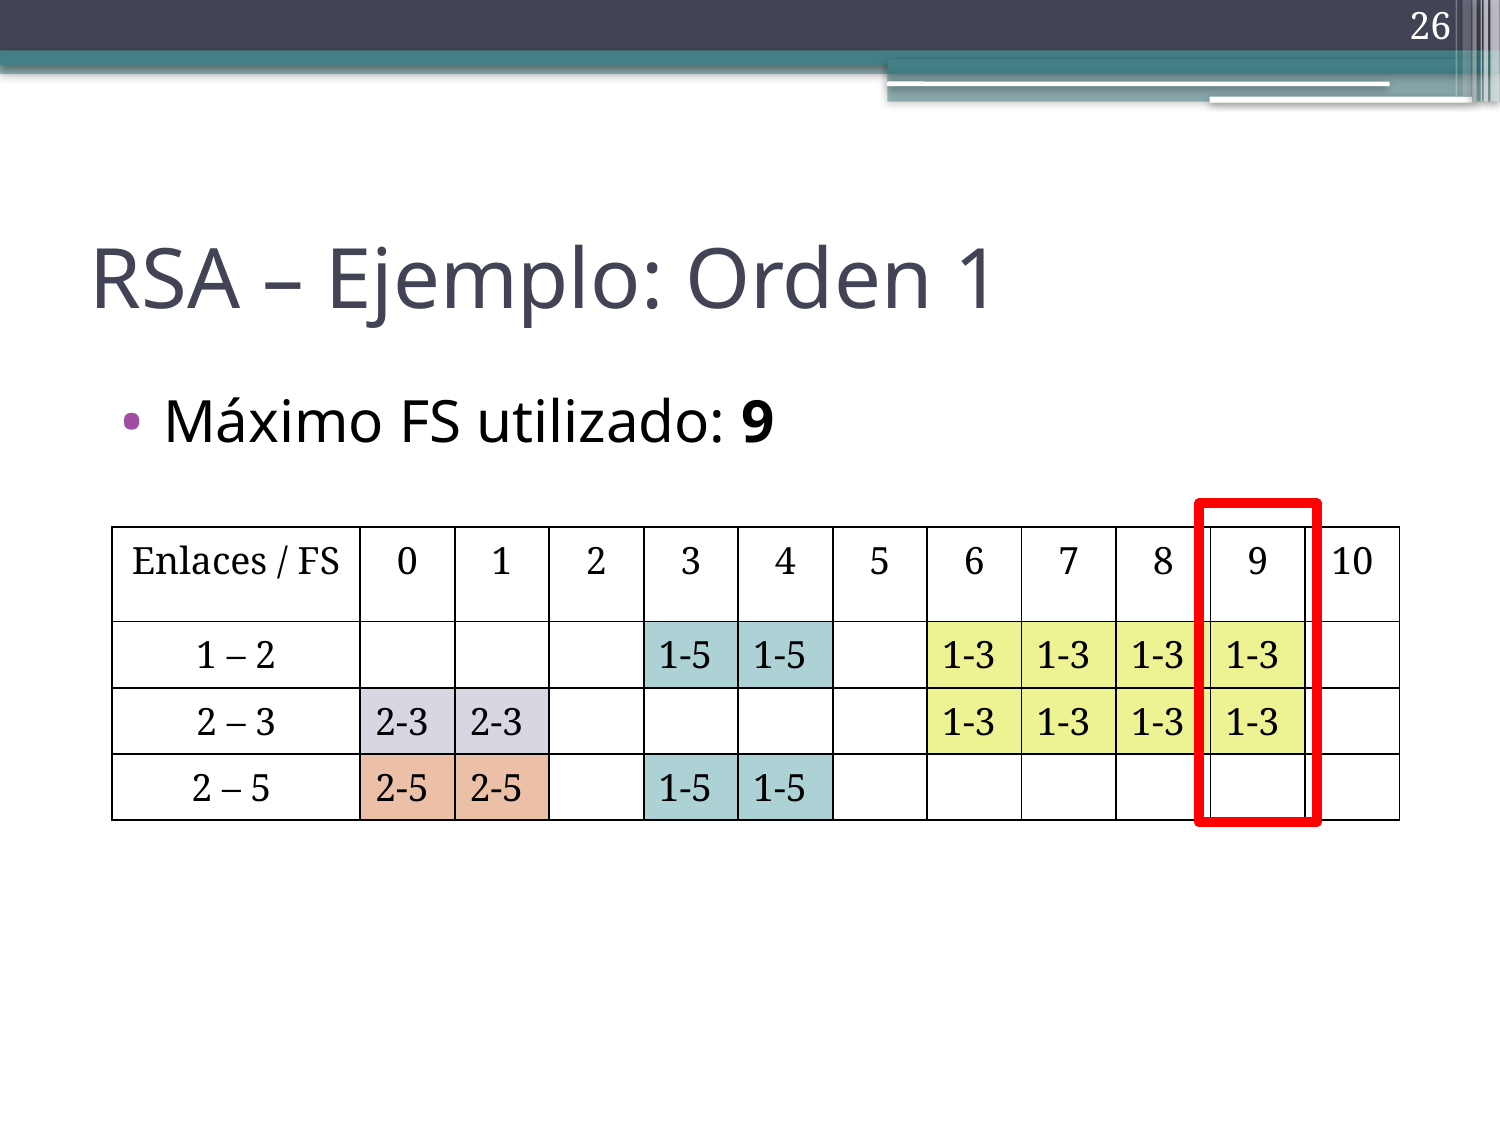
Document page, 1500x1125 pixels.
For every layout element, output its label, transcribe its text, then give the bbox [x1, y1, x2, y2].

slide_number 26 [1341, 0, 1466, 61]
text_box [1197, 502, 1318, 824]
text_box [74, 368, 1425, 1079]
title RSA – Ejemplo: Orden 1 [75, 187, 1425, 363]
text_box Máximo FS utilizado: 9 [88, 372, 1439, 1083]
